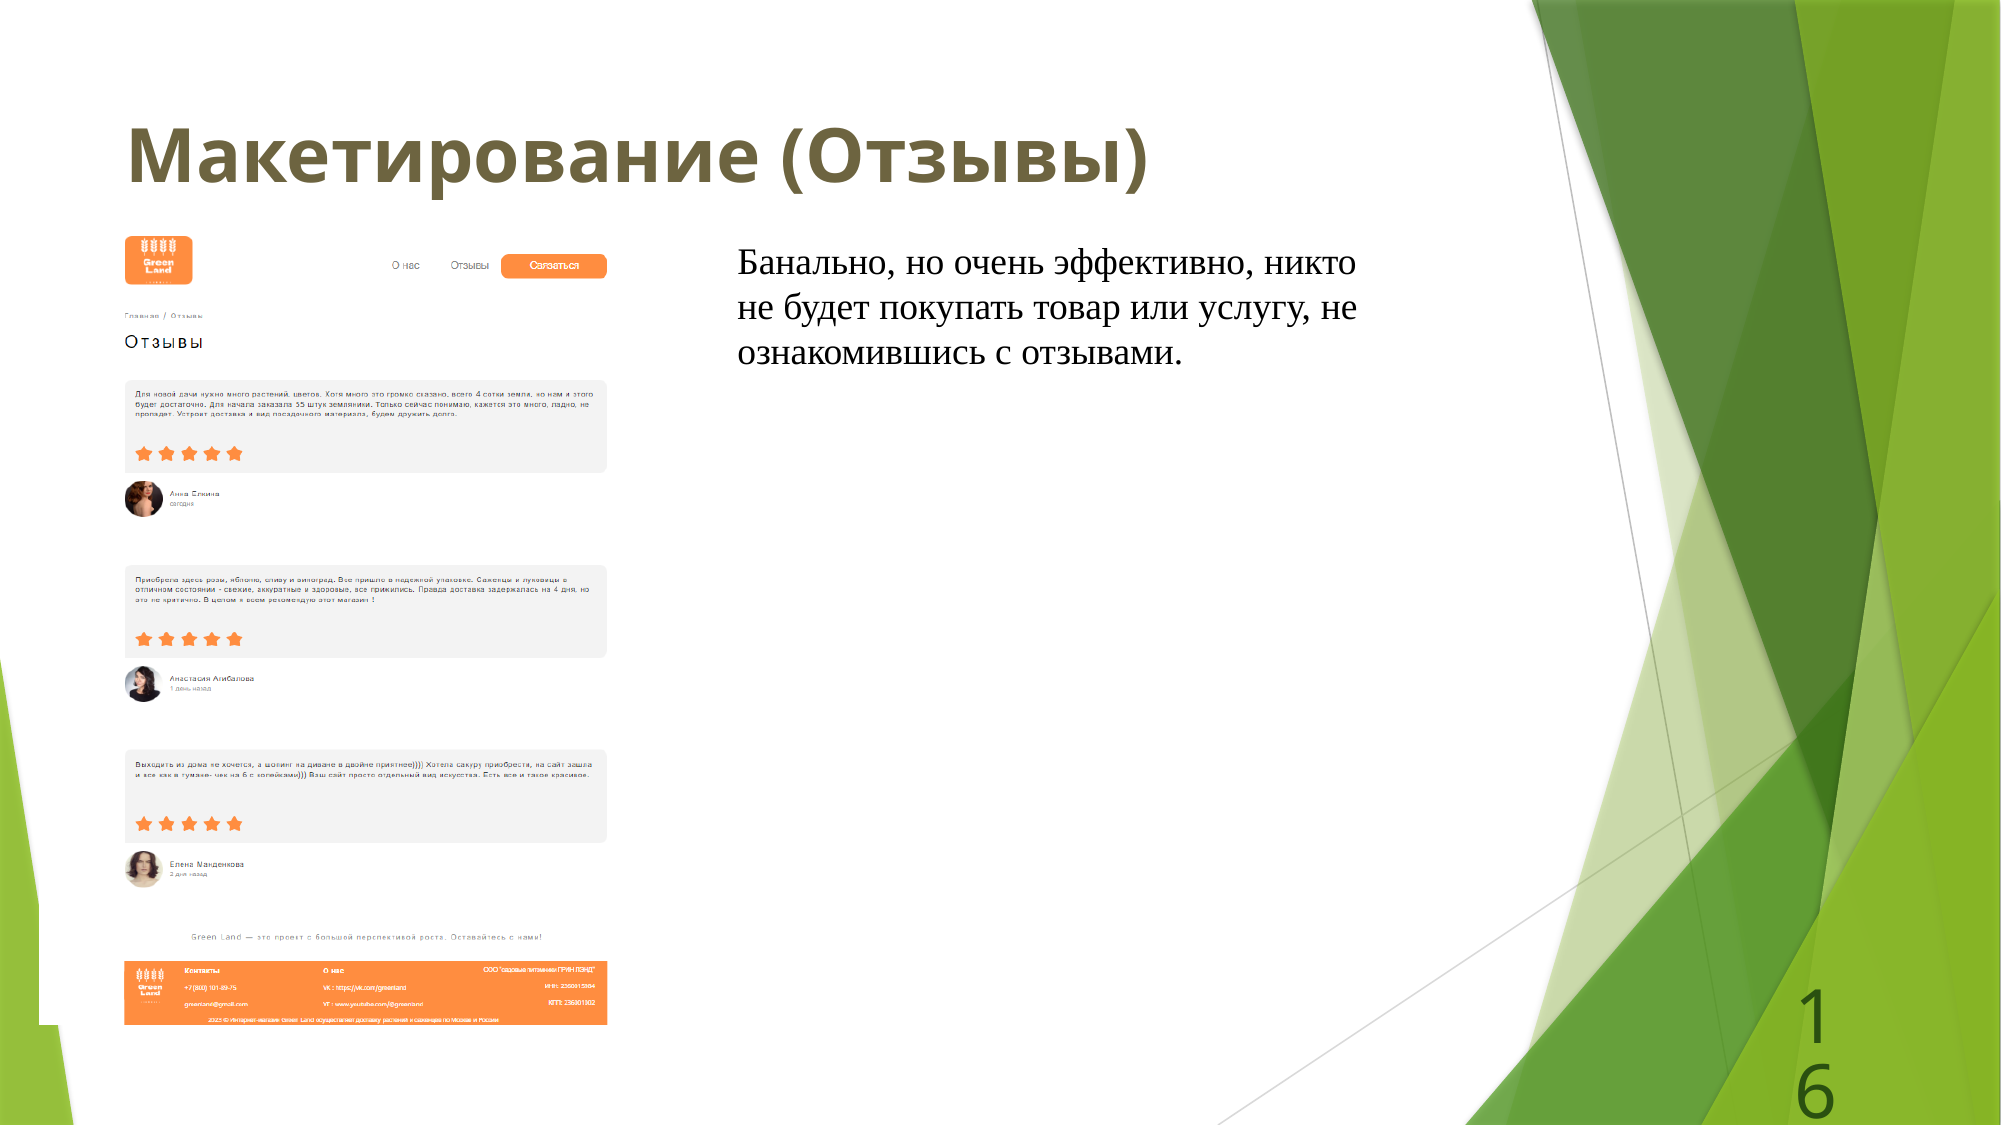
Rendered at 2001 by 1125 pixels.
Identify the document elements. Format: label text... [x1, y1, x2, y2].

text_box Макетирование (Отзывы) [111, 99, 1849, 230]
text_box 16 [1780, 989, 1893, 1050]
text_box Банально, но очень эффективно, никто не будет покупать товар или услугу, не ознакомившись с отзывами. [722, 229, 1419, 380]
picture [39, 226, 692, 1026]
